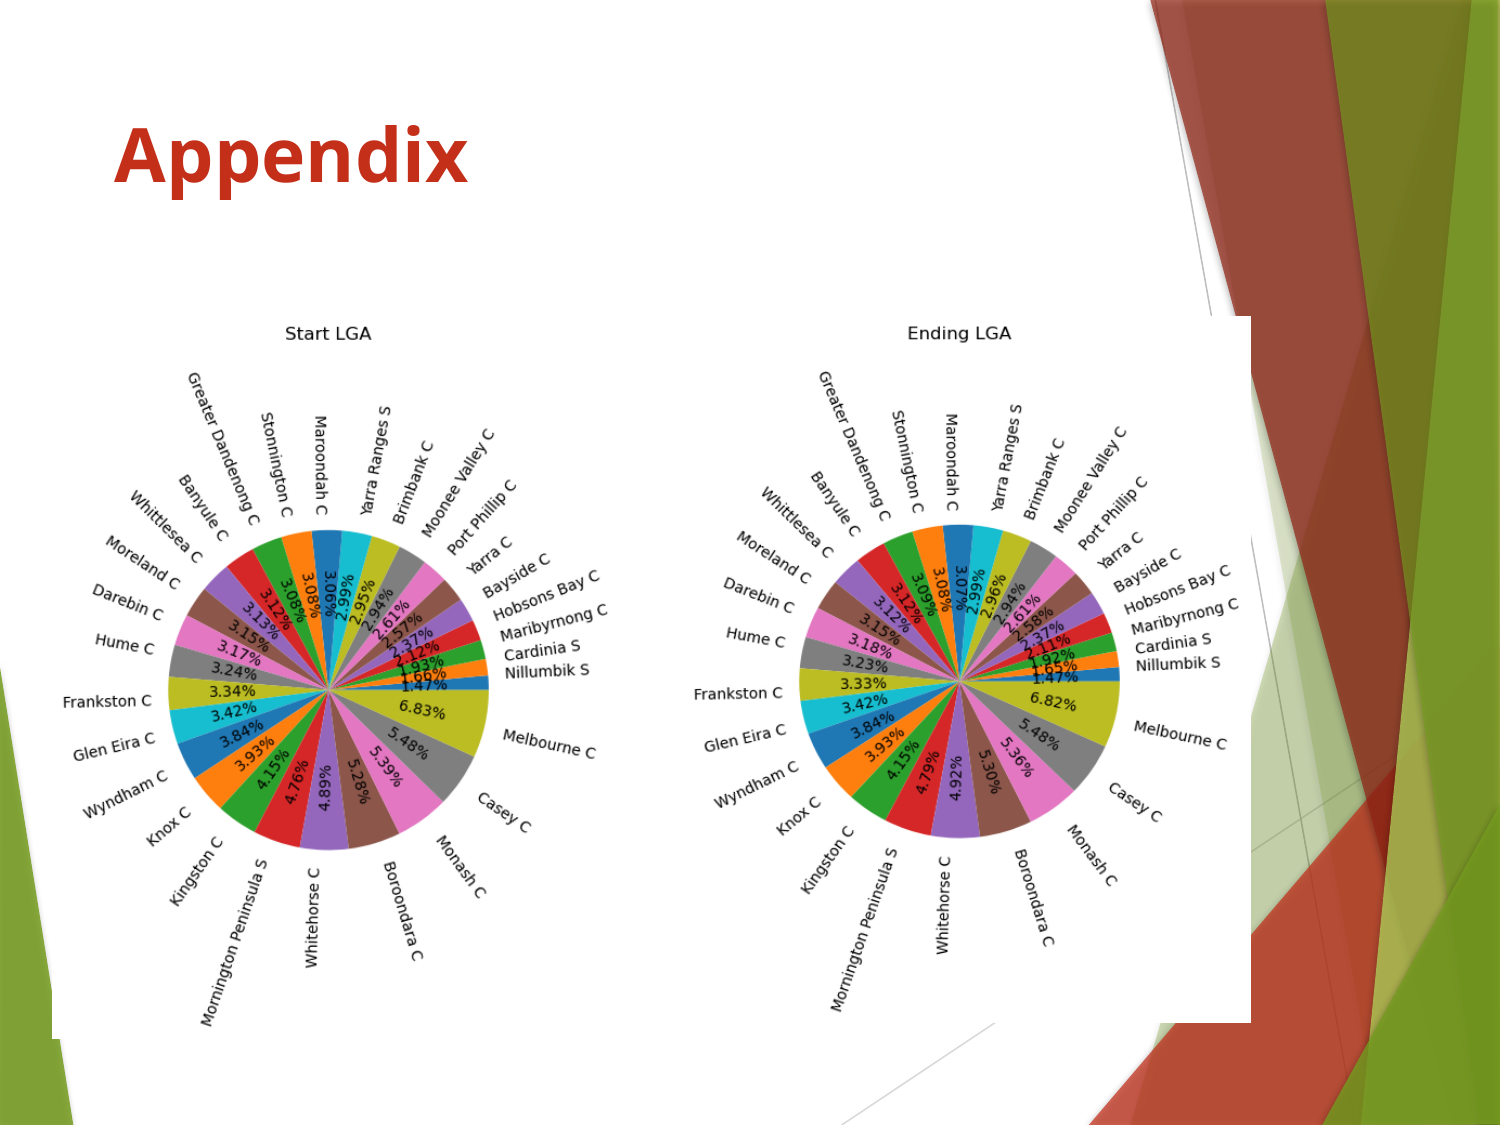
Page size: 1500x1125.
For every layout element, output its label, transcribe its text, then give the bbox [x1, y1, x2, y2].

picture [51, 316, 620, 1040]
picture [682, 316, 1252, 1023]
title Appendix [99, 99, 1142, 317]
